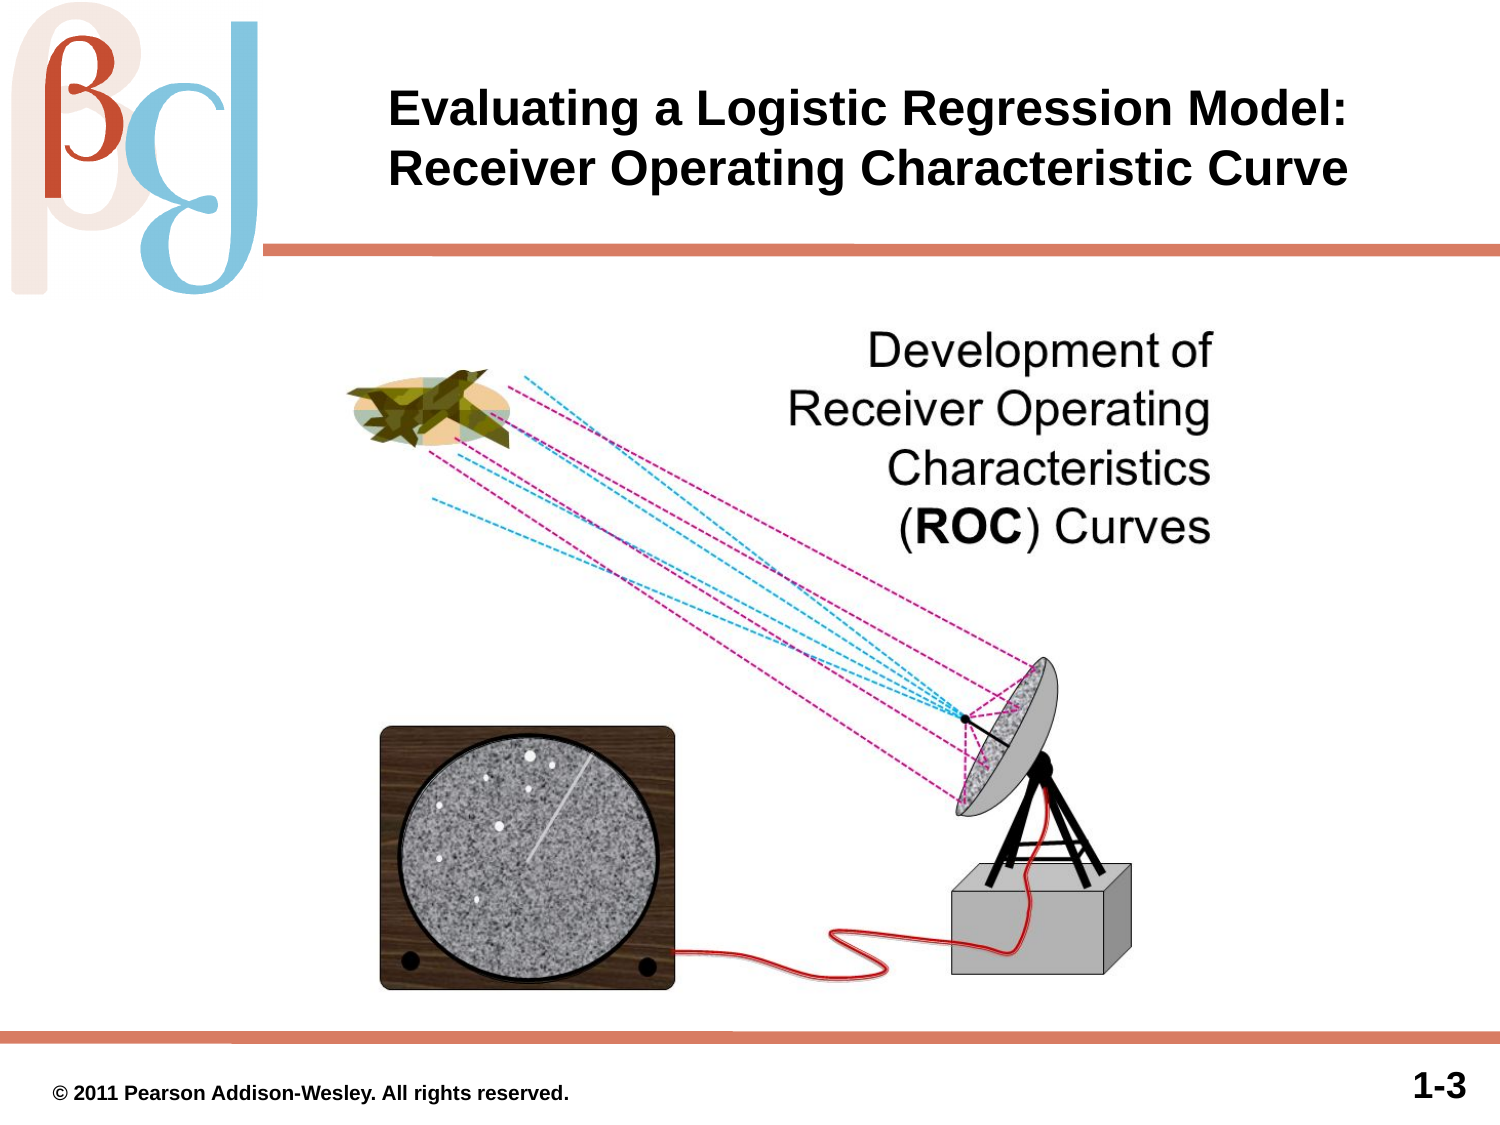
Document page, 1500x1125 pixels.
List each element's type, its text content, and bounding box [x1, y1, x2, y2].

slide_number 1-2 [1331, 1038, 1482, 1114]
picture [8, 0, 263, 300]
title Evaluating a Logistic Regression Model: Receiver Operating Characteristic Curve [274, 44, 1463, 226]
picture [272, 287, 1257, 1026]
footer © 2011 Pearson Addison-Wesley. All rights reserved. [37, 1037, 963, 1113]
